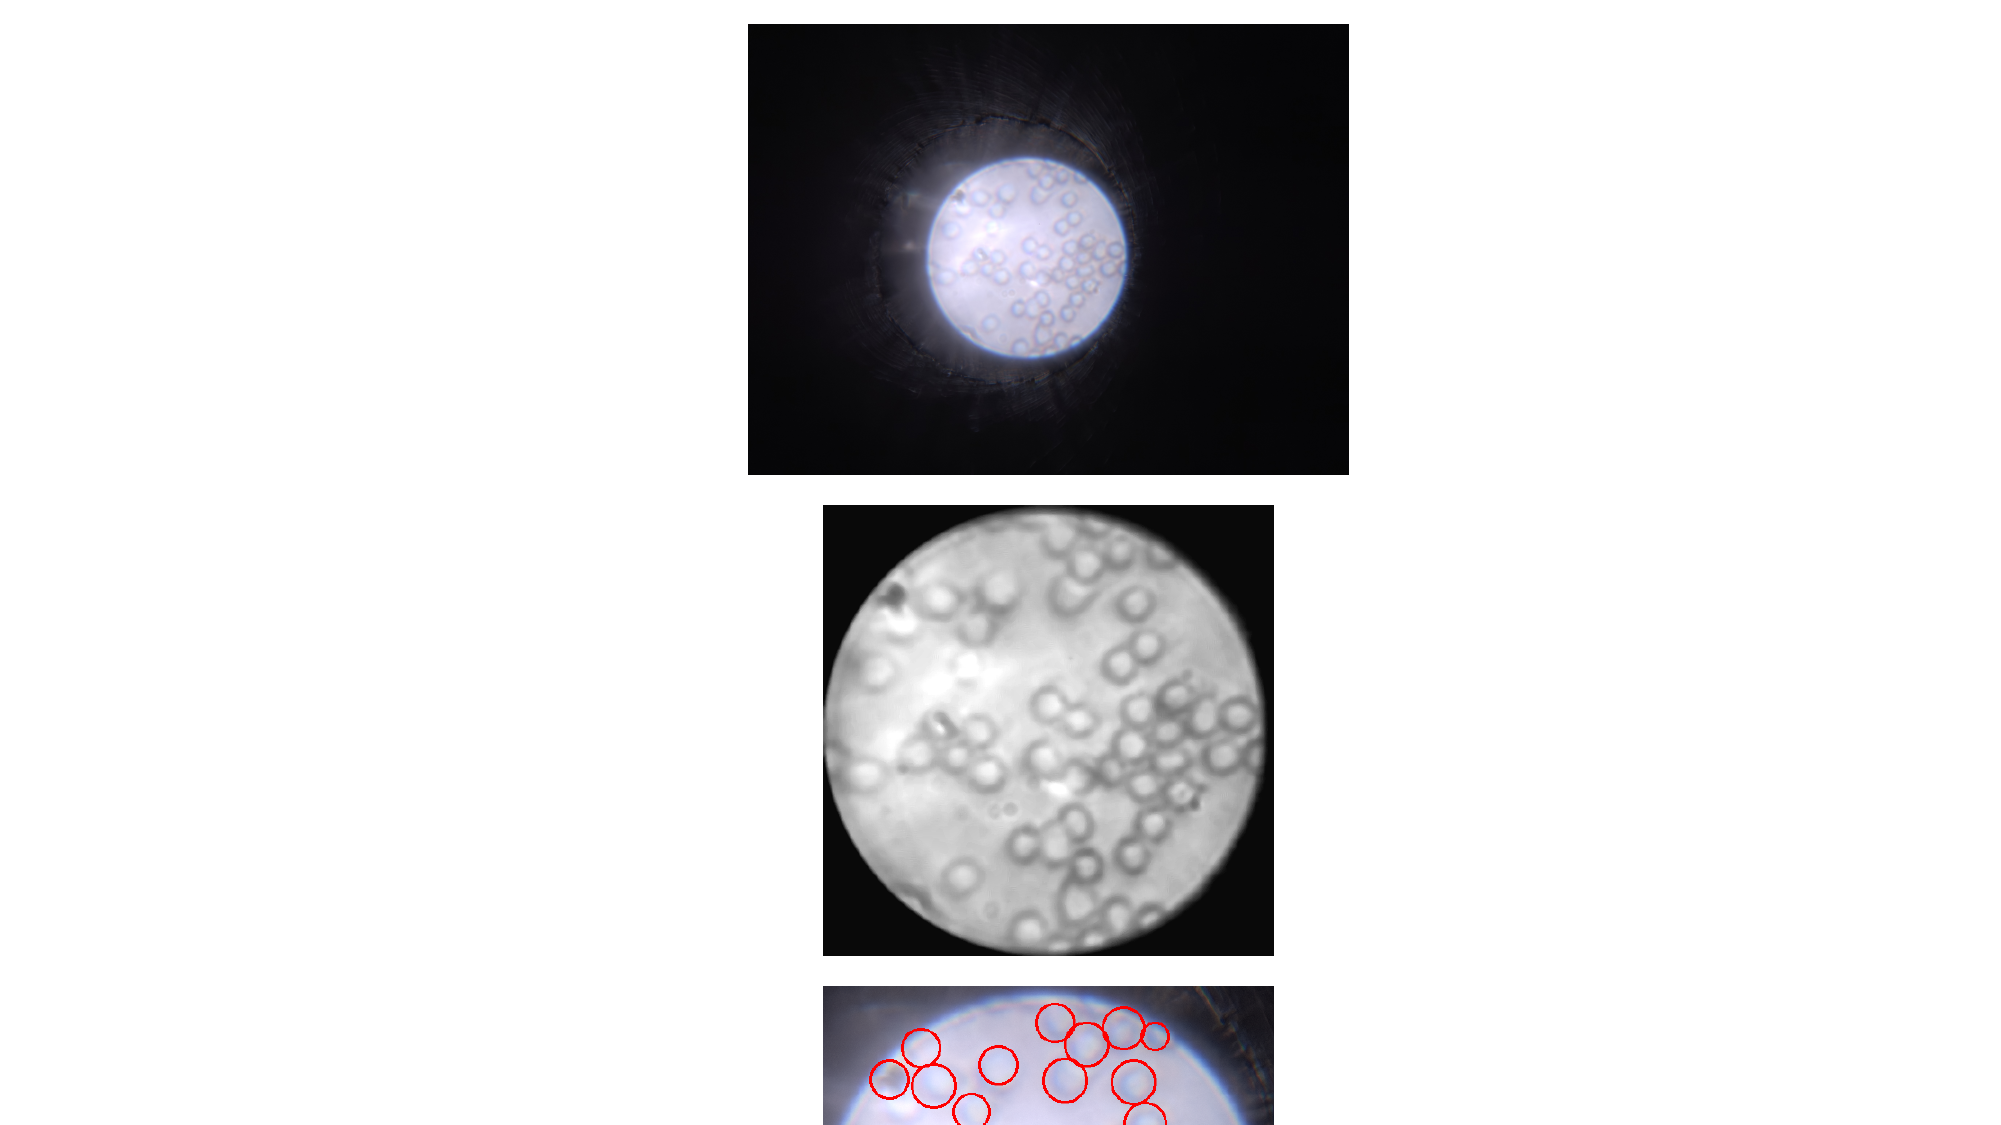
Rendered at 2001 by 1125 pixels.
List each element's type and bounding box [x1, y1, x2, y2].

text_box [748, 23, 1350, 1125]
